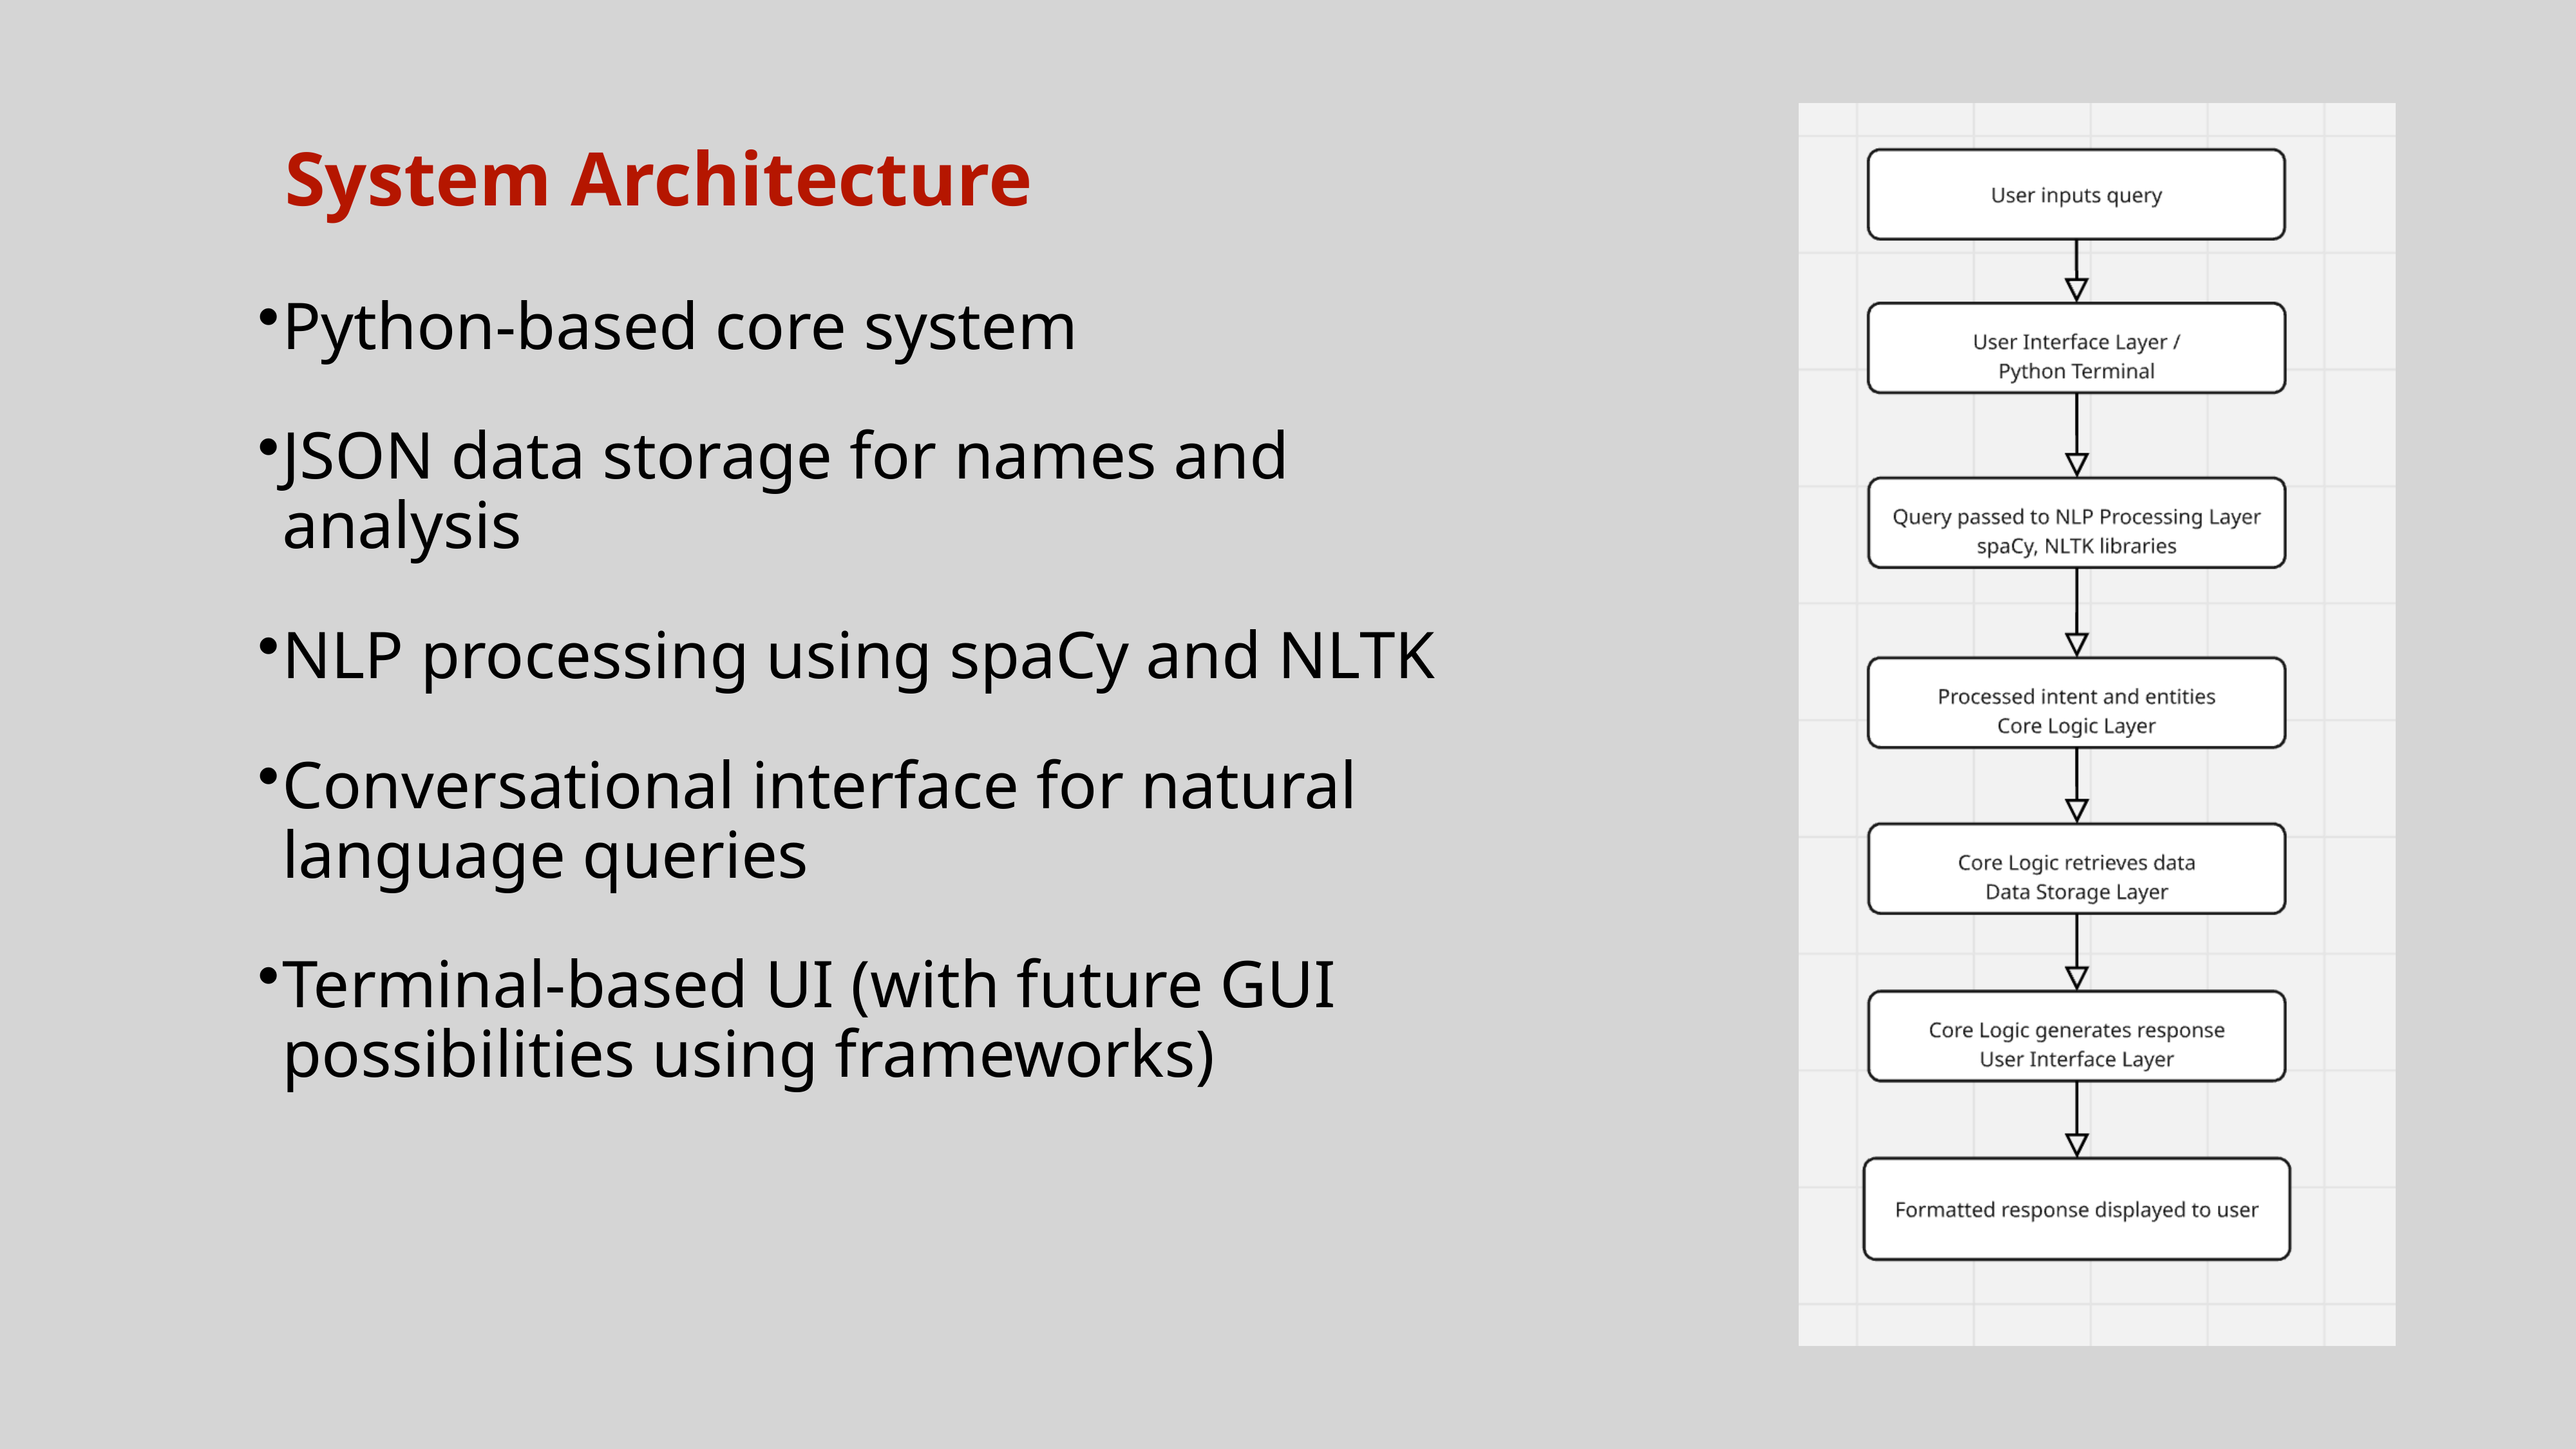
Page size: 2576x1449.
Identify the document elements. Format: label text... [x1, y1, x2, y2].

list System Architecture [279, 126, 1314, 227]
picture [1798, 103, 2396, 1346]
list Python-based core system JSON data storage for names and analysis NLP processing using spaCy and NLTK Conversational interface for natural language queries Terminal-based UI (with future GUI possibilities using frameworks) [252, 288, 1497, 1192]
